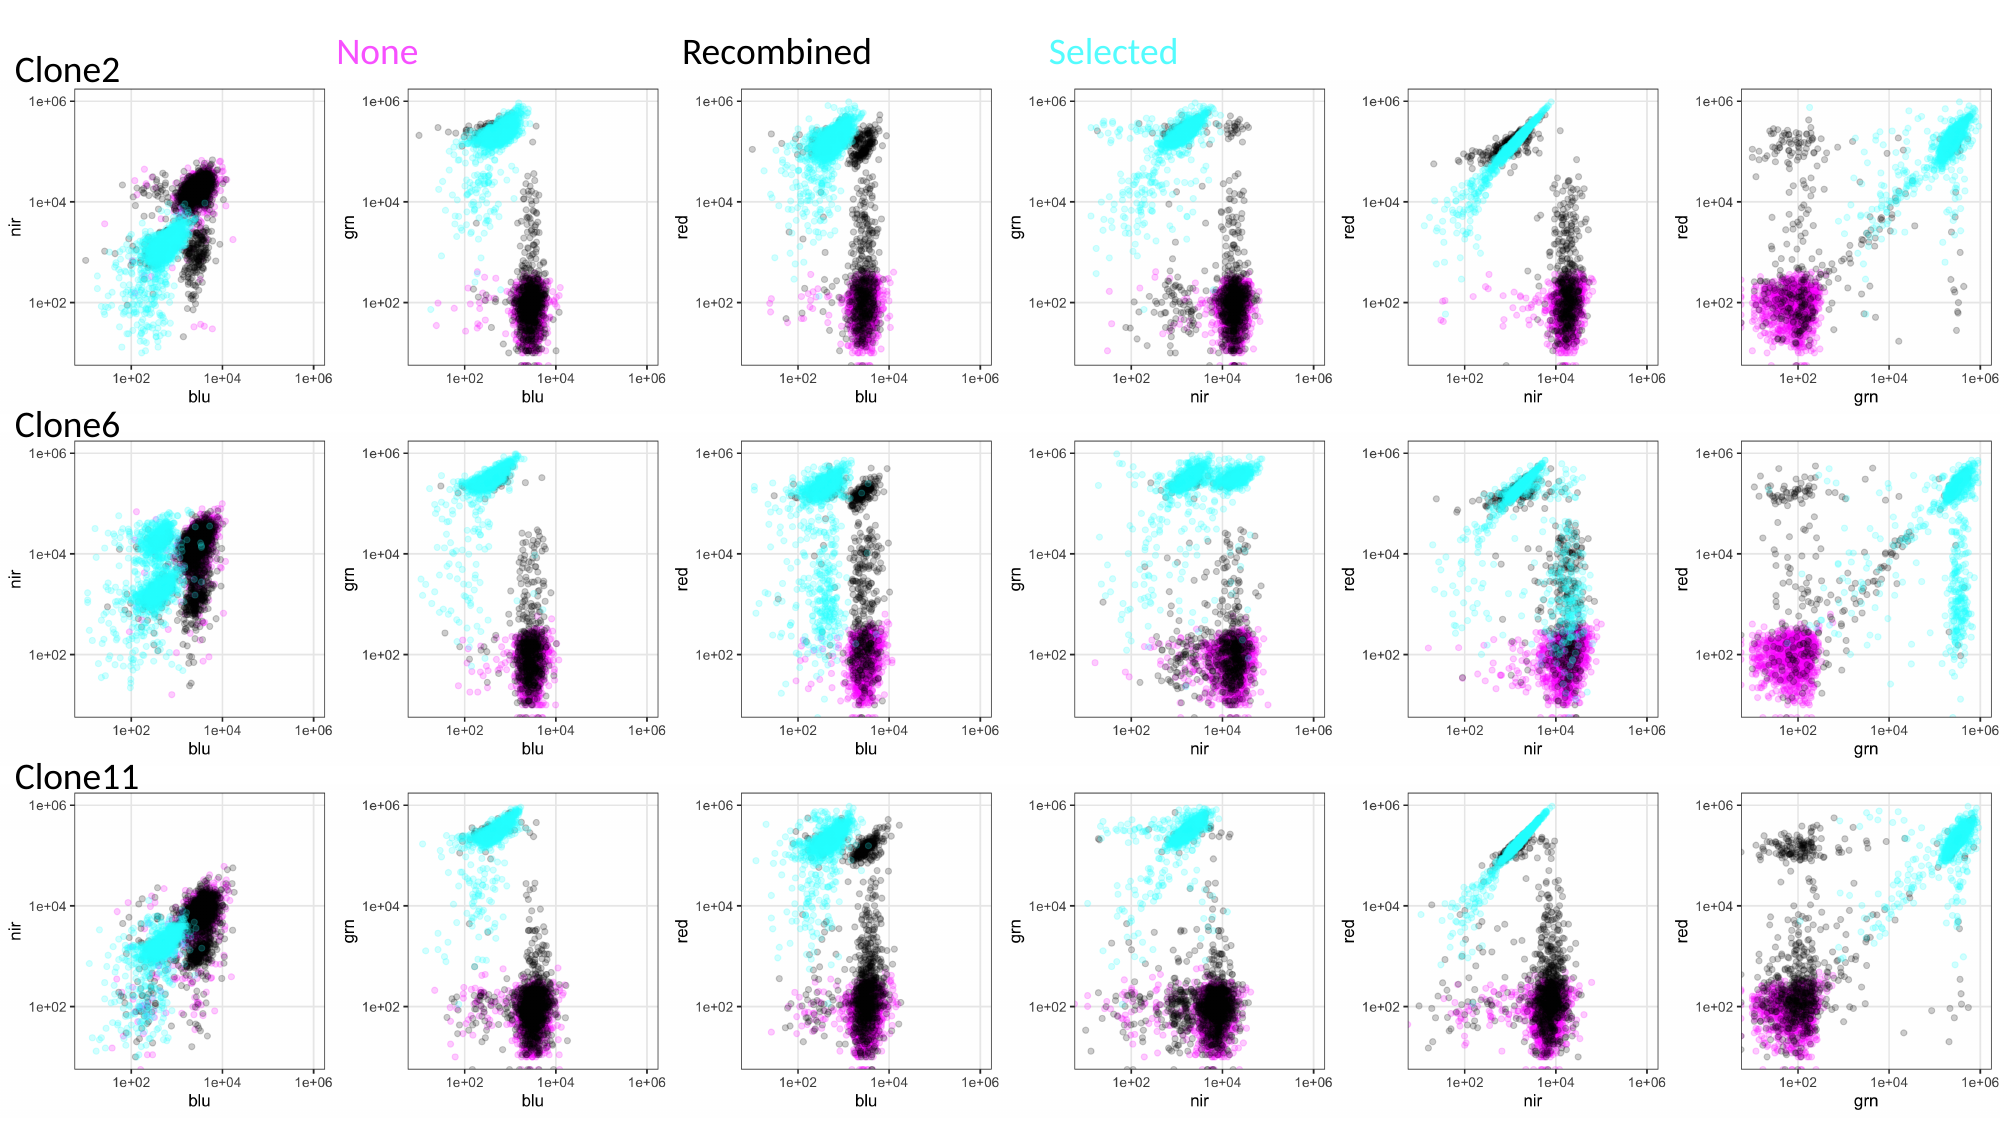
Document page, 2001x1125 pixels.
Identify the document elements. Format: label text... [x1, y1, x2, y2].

text_box Clone11 [0, 766, 285, 784]
text_box Selected [1034, 19, 1319, 79]
picture [0, 80, 2000, 414]
picture [0, 784, 2000, 1119]
text_box None [321, 19, 606, 80]
picture [0, 432, 2000, 766]
text_box Clone6 [0, 414, 285, 432]
text_box Clone2 [0, 37, 285, 80]
text_box Recombined [667, 19, 952, 79]
